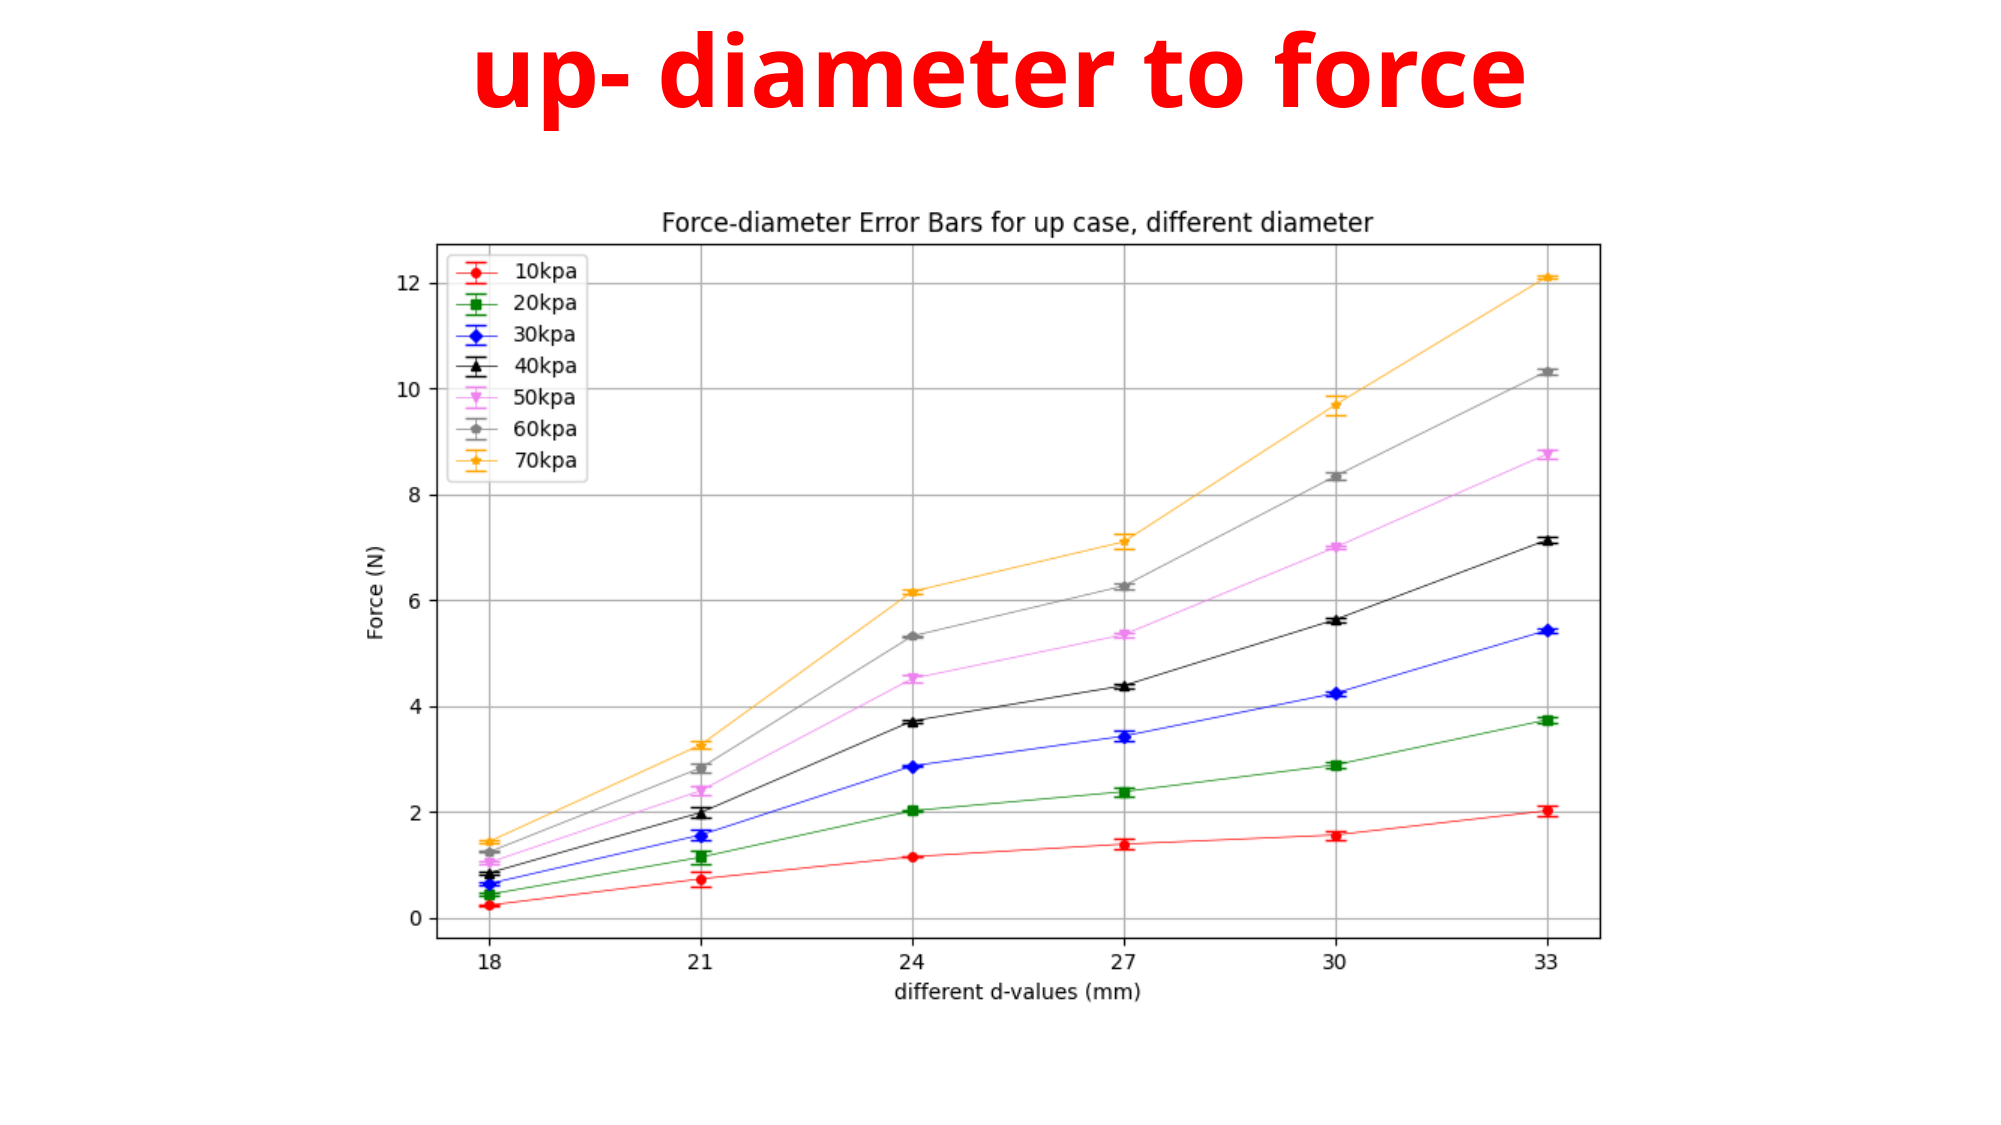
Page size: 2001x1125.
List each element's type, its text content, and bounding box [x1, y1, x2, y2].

text_box up- diameter to force [455, 0, 1545, 135]
picture [249, 135, 1751, 1037]
